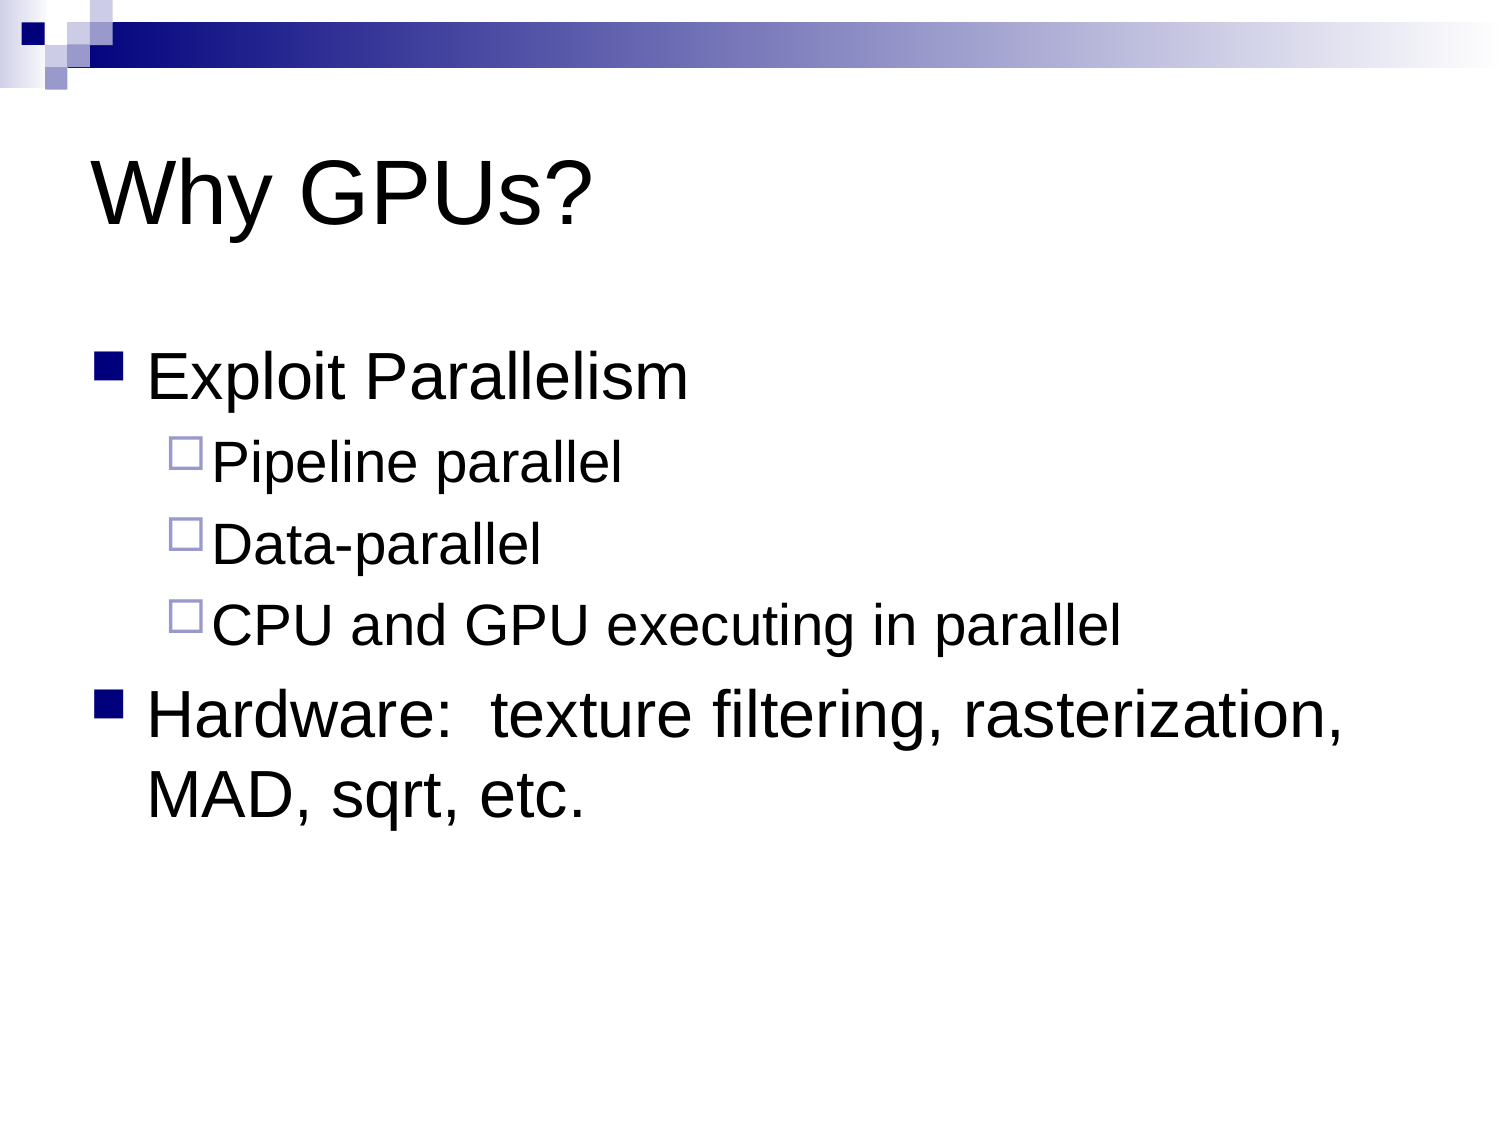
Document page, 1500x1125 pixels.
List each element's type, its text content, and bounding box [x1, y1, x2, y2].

title Why GPUs? [75, 75, 1425, 300]
list Exploit Parallelism Pipeline parallel Data-parallel CPU and GPU executing in parallel Hardware: texture filtering, rasterization, MAD, sqrt, etc. [75, 324, 1425, 963]
